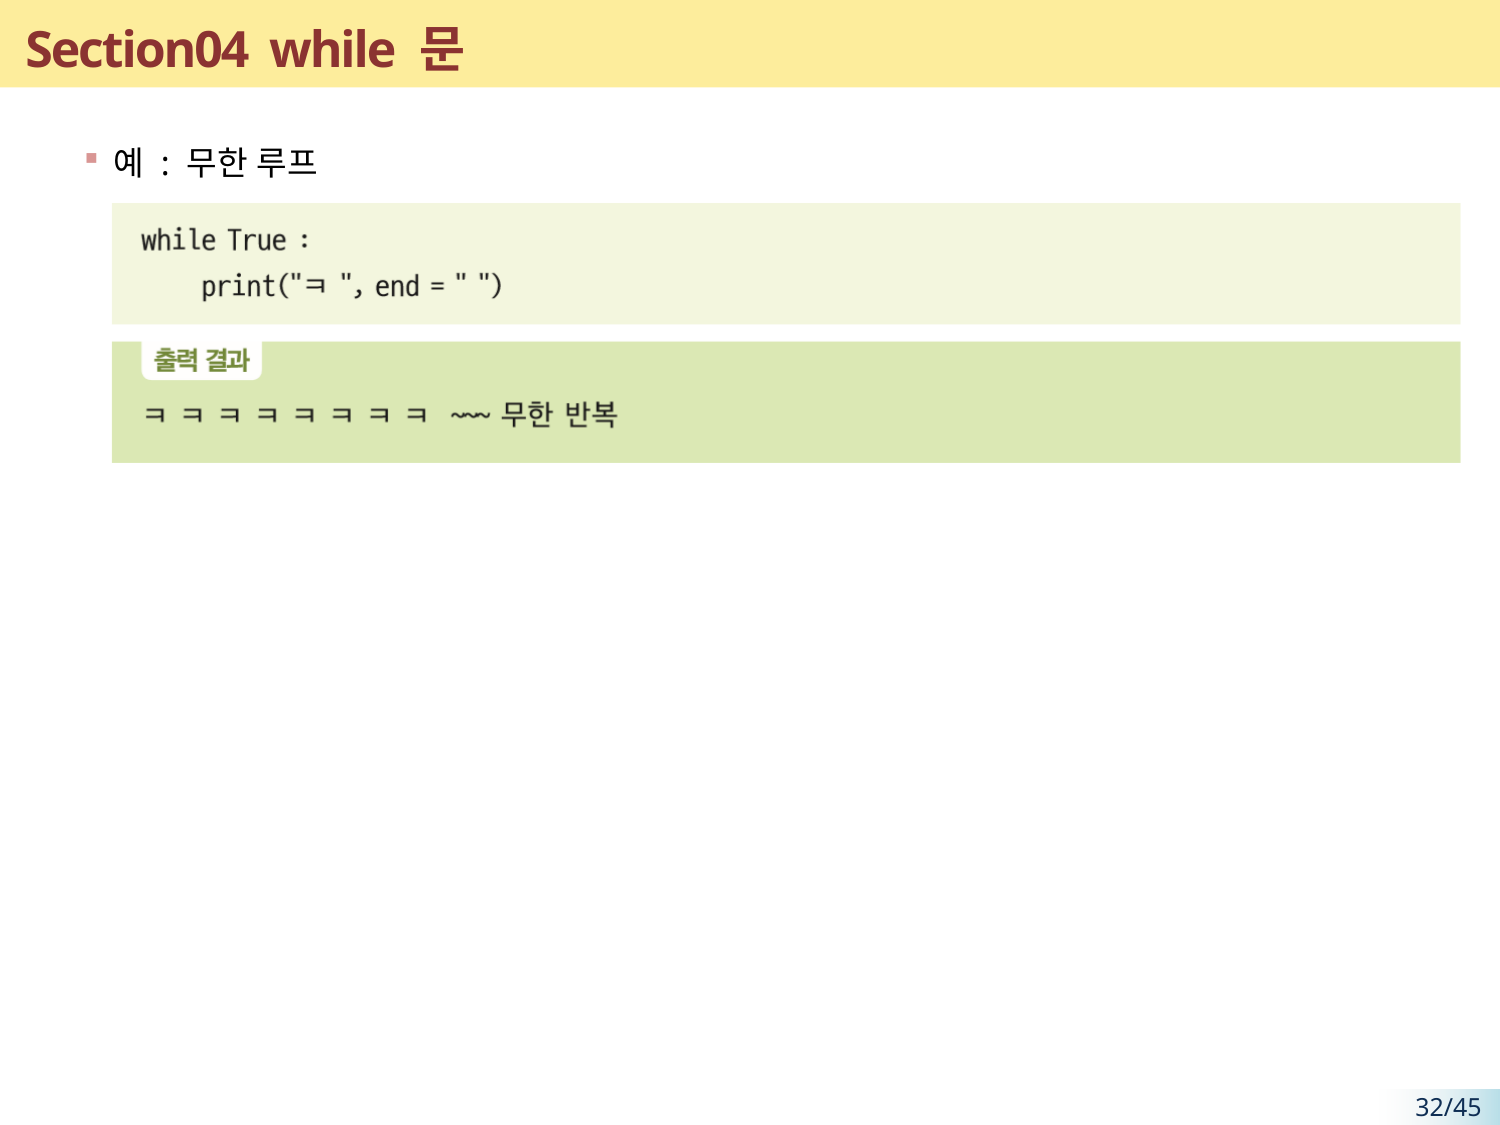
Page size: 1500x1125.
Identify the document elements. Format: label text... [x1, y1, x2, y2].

list 예 : 무한 루프 [10, 126, 1481, 1057]
title Section04 while 문 [10, 8, 1288, 87]
picture [107, 200, 1469, 467]
